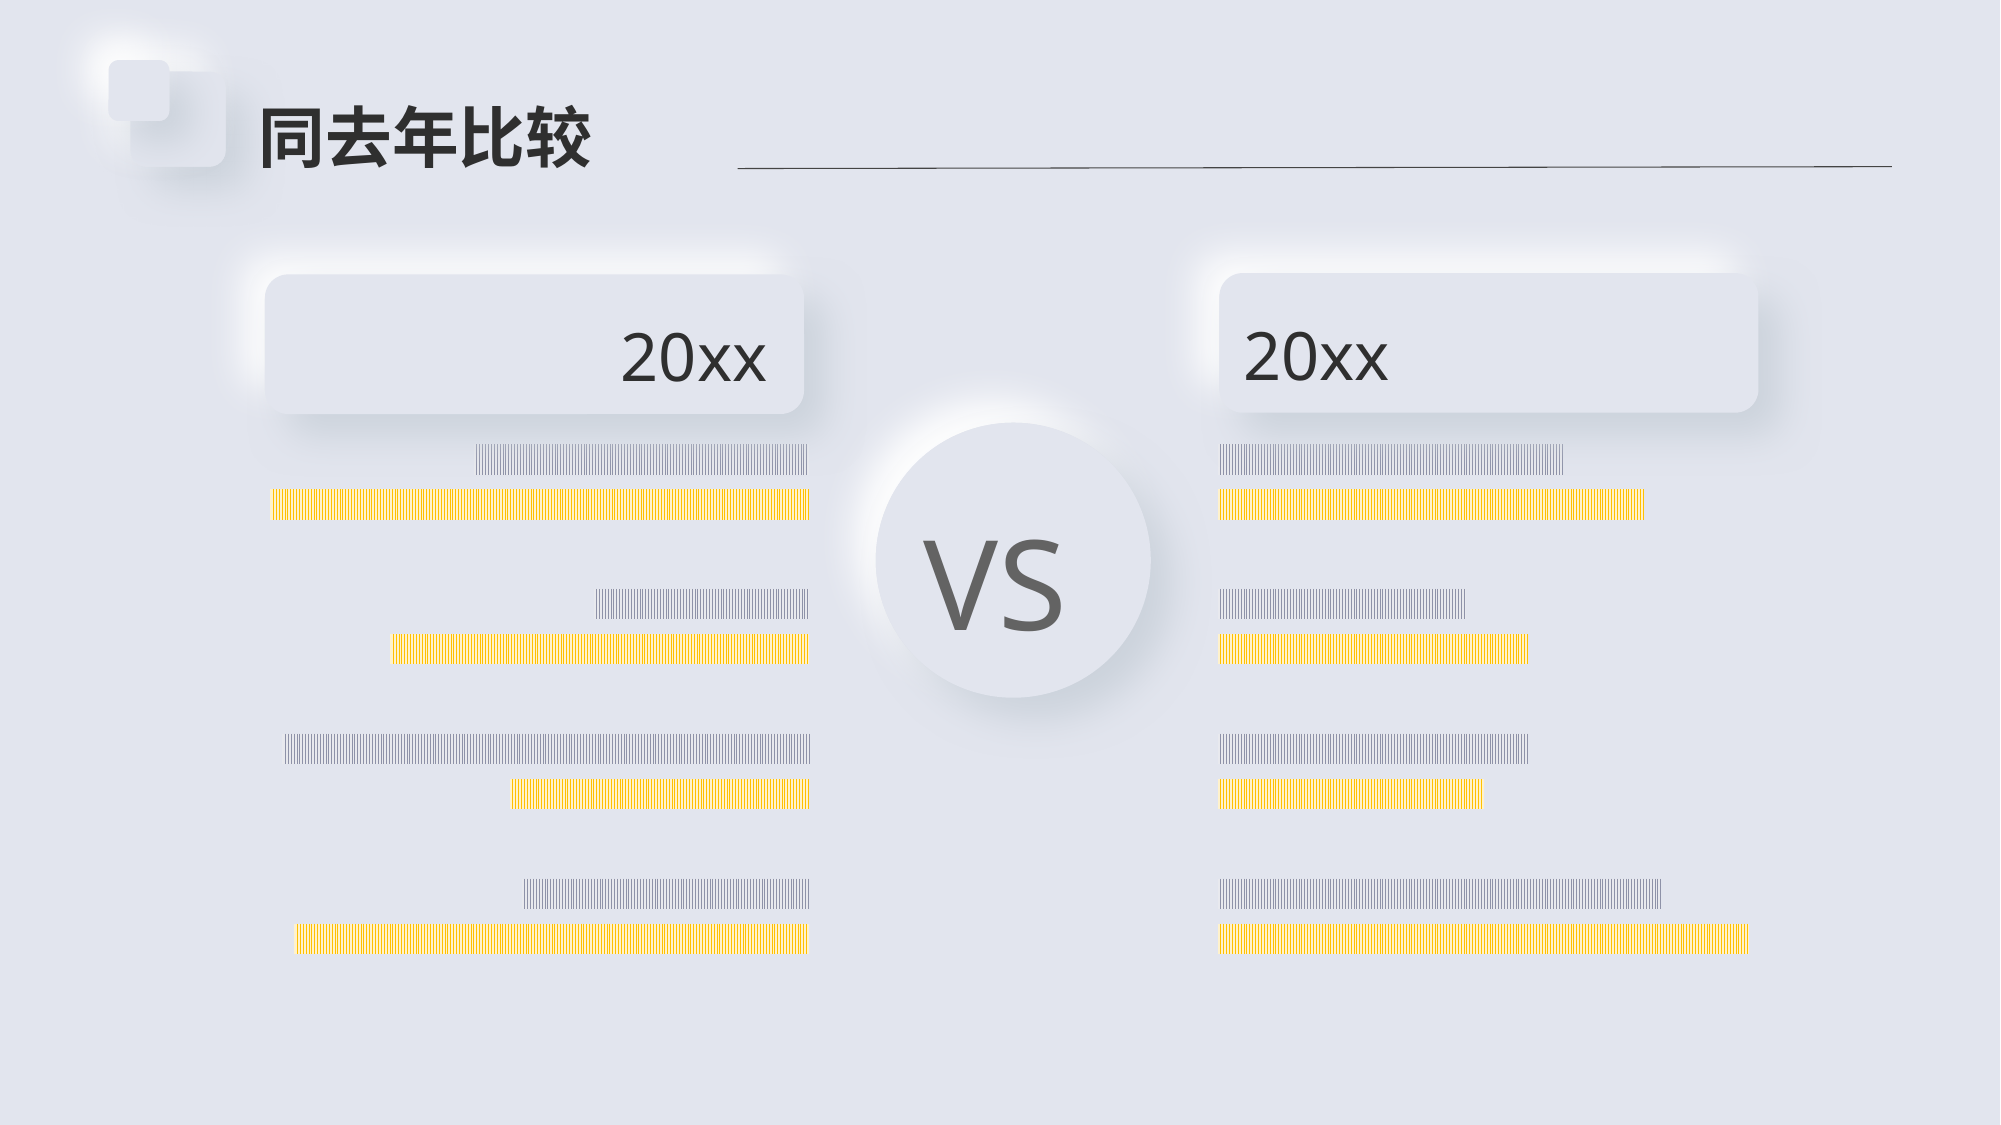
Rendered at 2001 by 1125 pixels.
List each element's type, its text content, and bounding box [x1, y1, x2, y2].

list 同去年比较 [258, 105, 1211, 178]
chart [198, 397, 822, 1001]
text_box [1219, 273, 1759, 413]
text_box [875, 422, 1151, 698]
chart [1204, 397, 1851, 1001]
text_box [264, 274, 805, 415]
